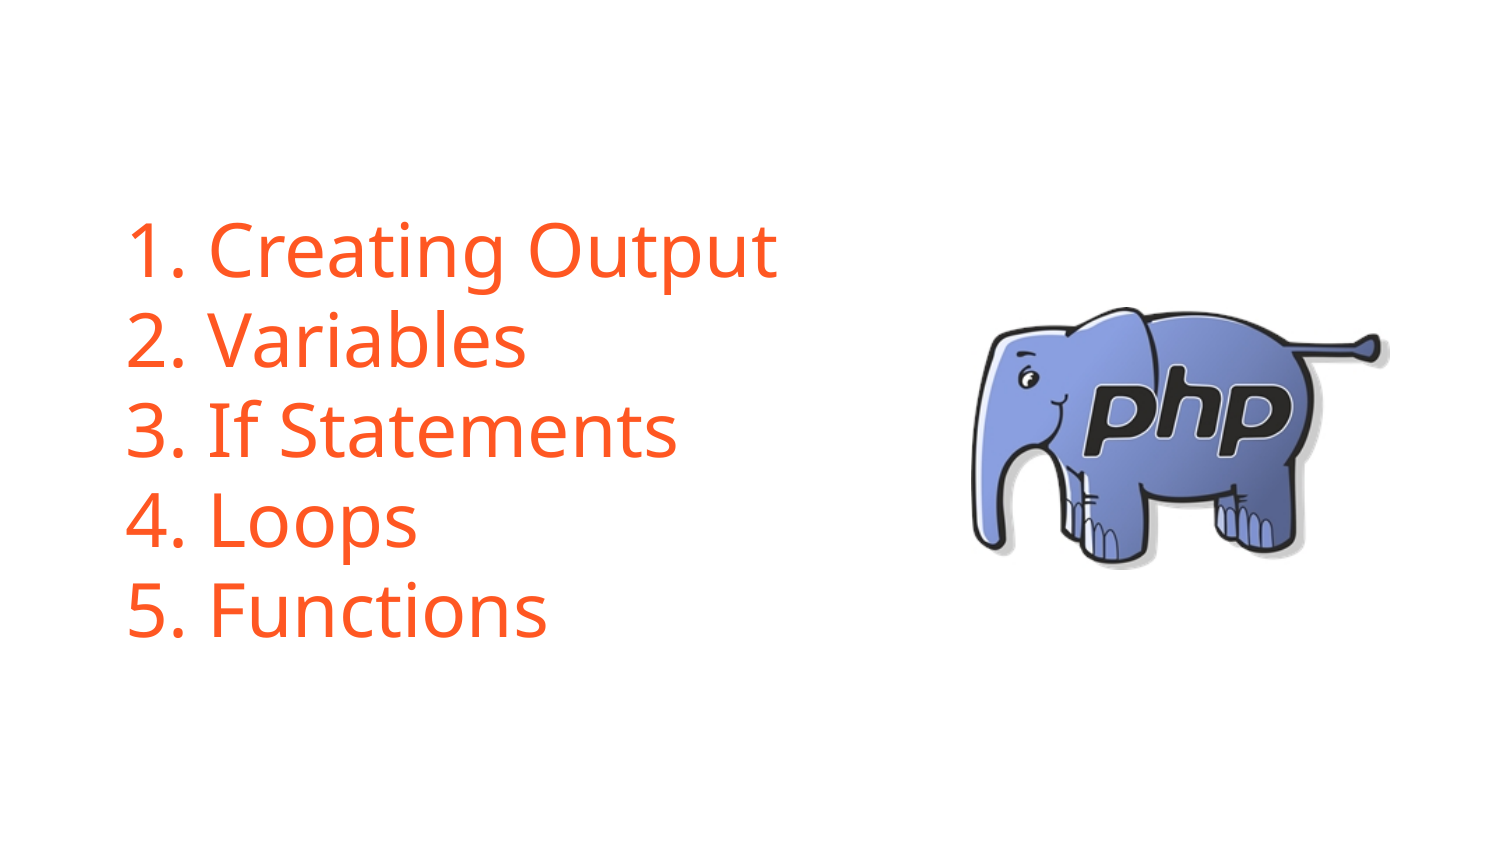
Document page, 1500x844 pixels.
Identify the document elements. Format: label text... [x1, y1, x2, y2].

title 1. Creating Output 2. Variables 3. If Statements 4. Loops 5. Functions [110, 187, 1390, 657]
picture [971, 307, 1391, 571]
